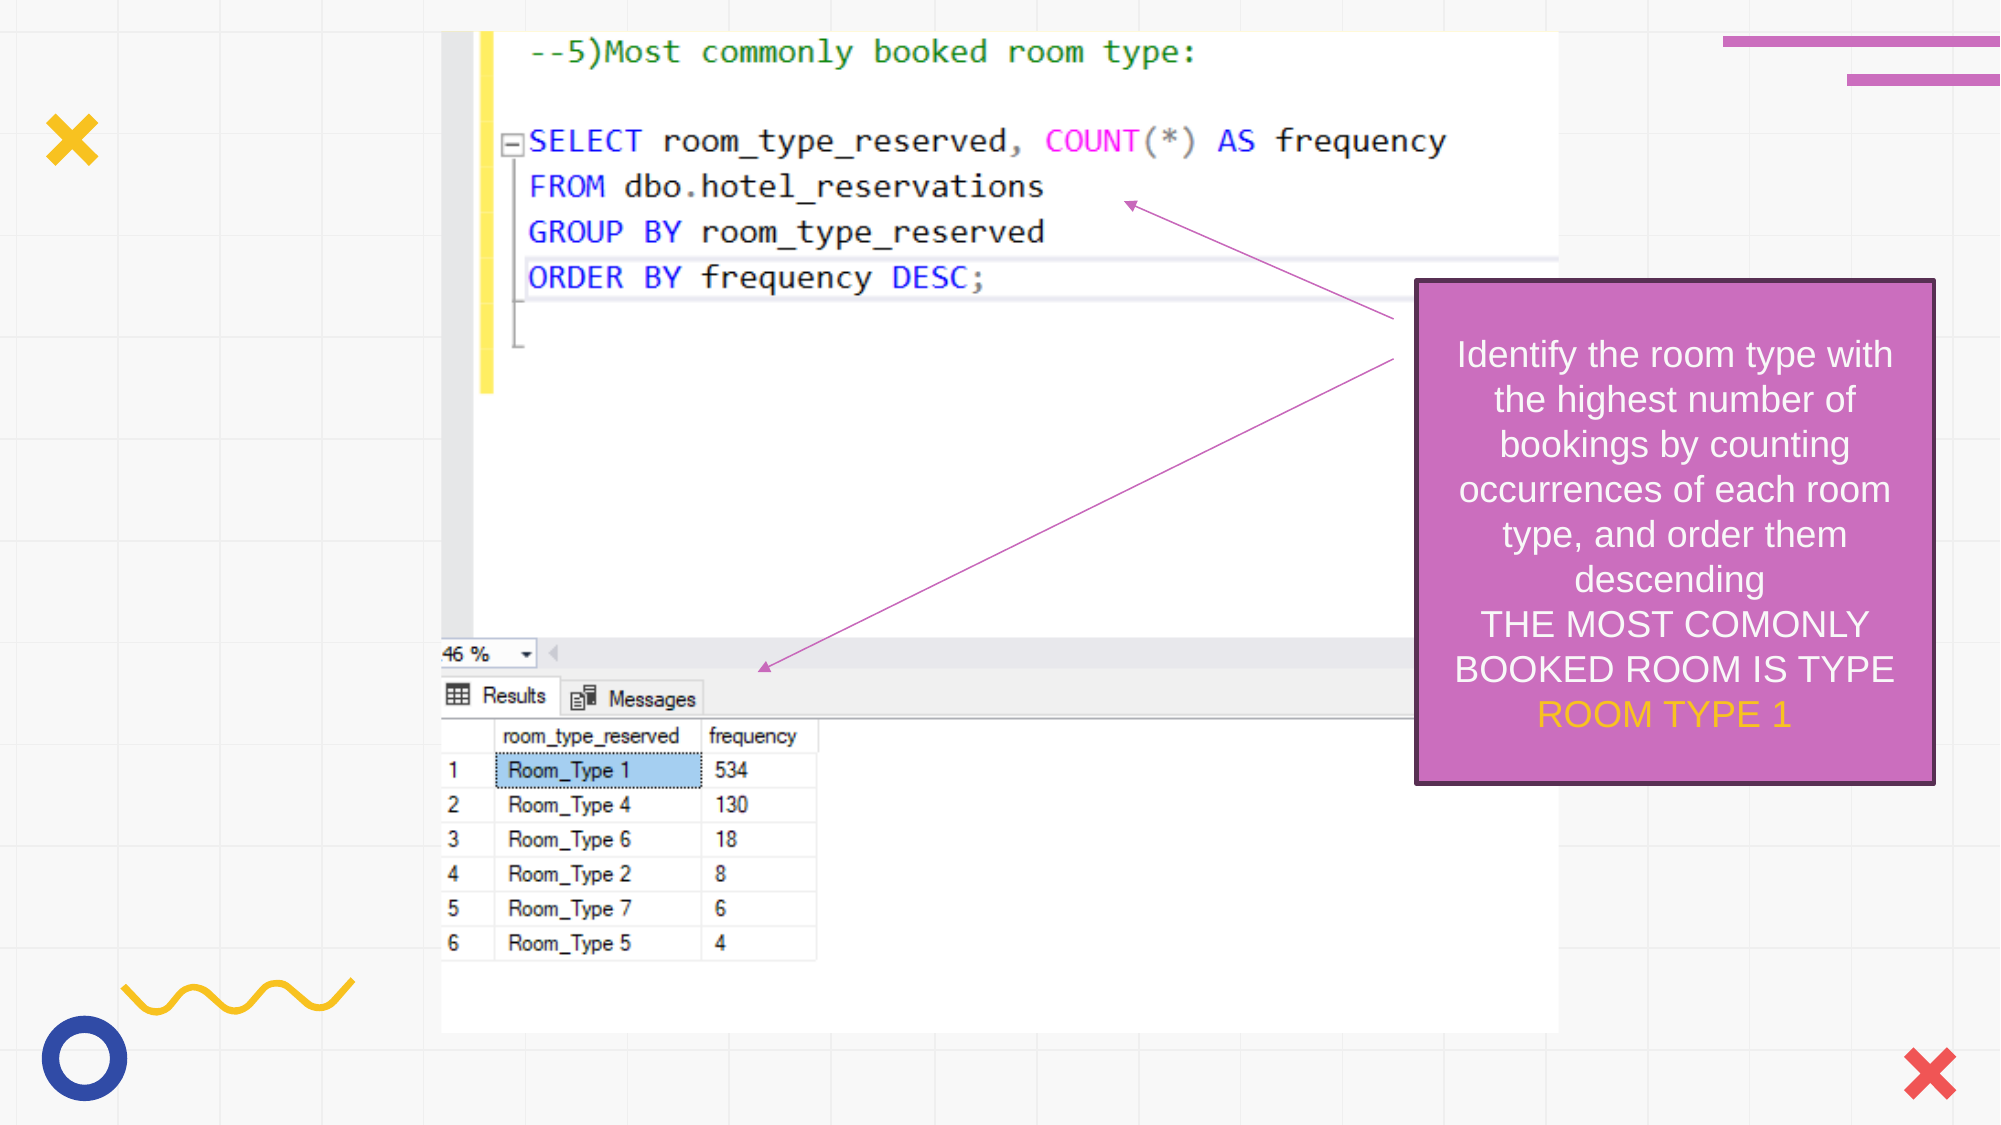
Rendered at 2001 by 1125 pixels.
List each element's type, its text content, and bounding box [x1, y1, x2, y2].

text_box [757, 358, 1394, 673]
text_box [1123, 200, 1394, 320]
text_box Identify the room type with the highest number of bookings by counting occurrences of each room type, and order them descending THE MOST COMONLY BOOKED ROOM IS TYPE ROOM TYPE 1 [1565, 278, 1936, 786]
picture [441, 31, 1559, 1033]
